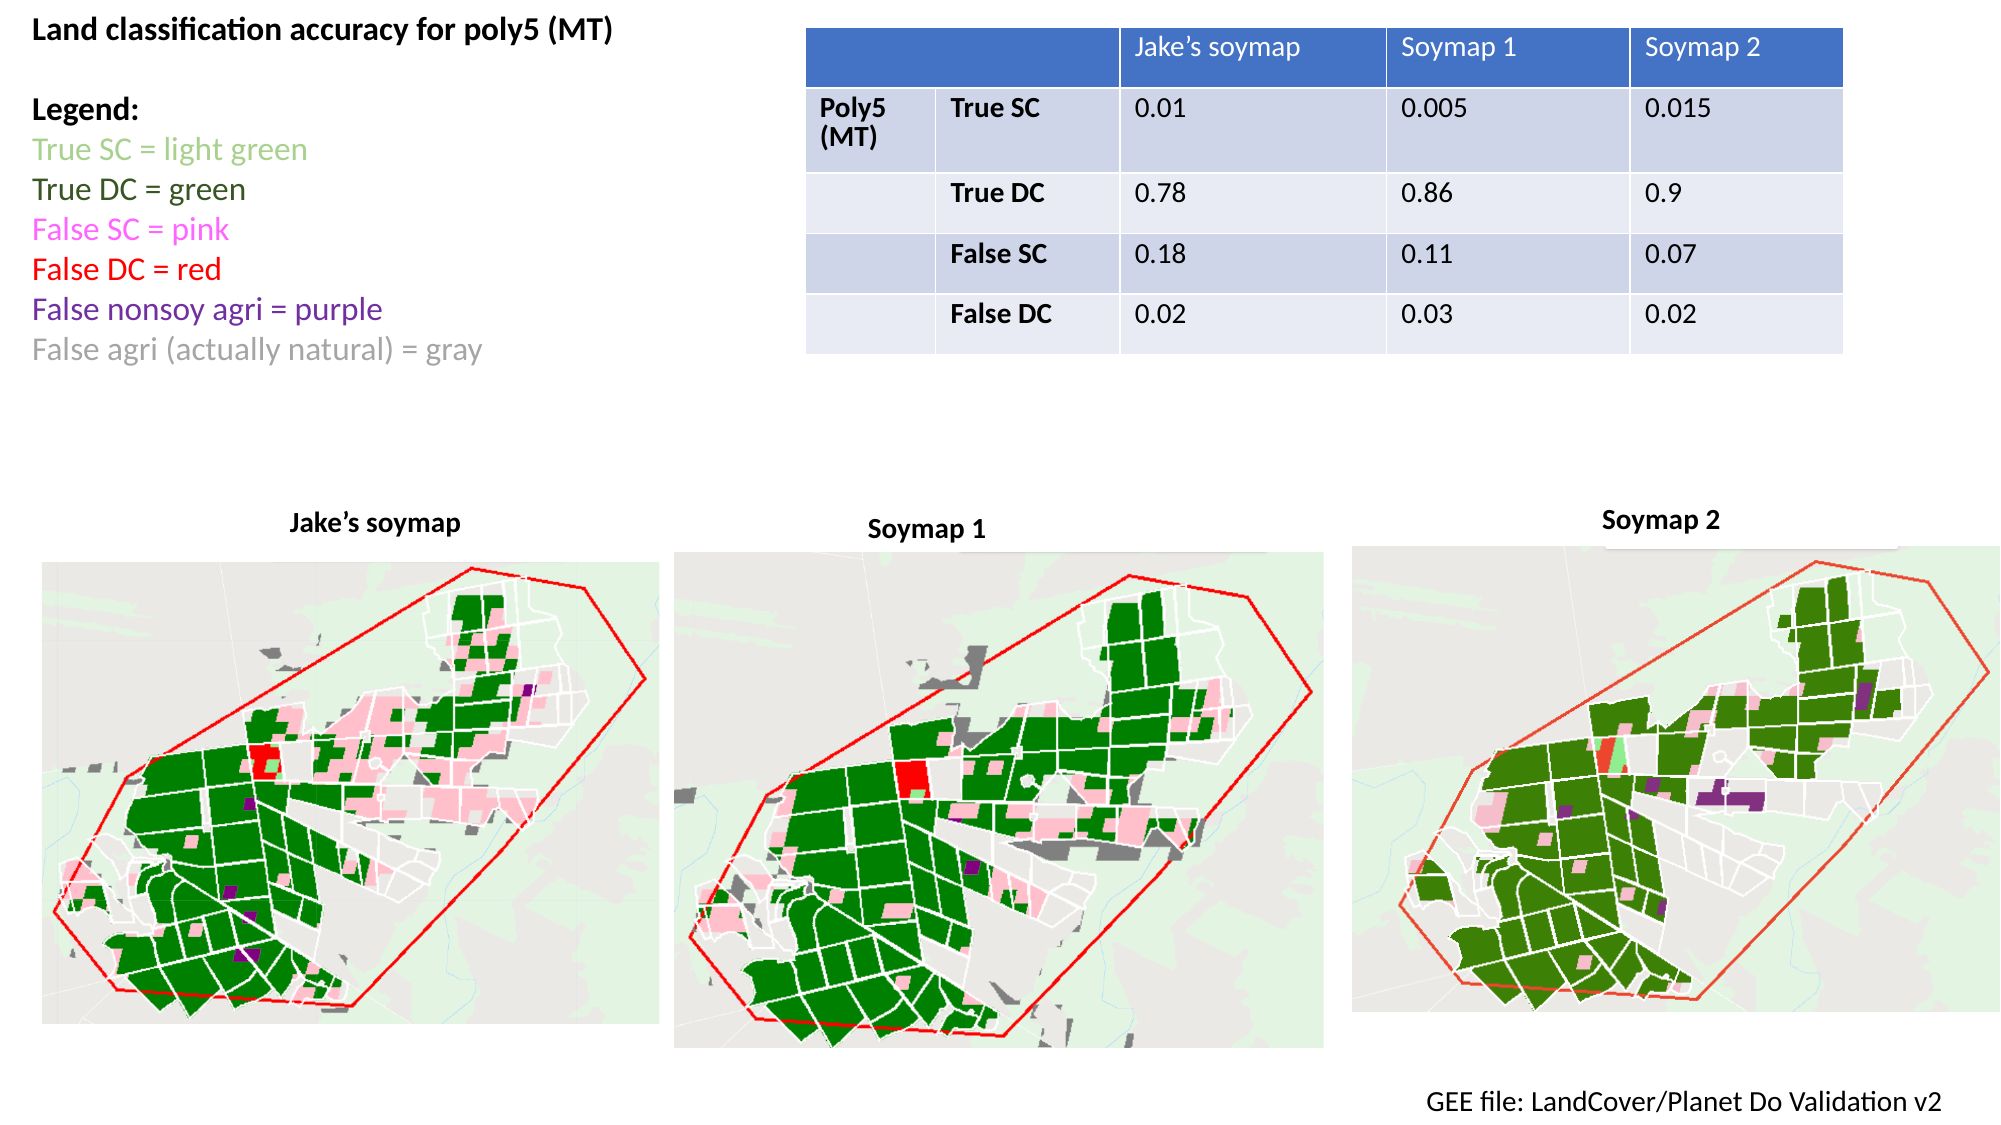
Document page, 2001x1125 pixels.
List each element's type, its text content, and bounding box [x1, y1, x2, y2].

picture [41, 562, 660, 1024]
table_cell 0.86 [1387, 174, 1629, 233]
table_cell [806, 234, 935, 293]
table_cell 0.015 [1631, 89, 1843, 172]
table_header Soymap 1 [1387, 28, 1629, 87]
text_box Soymap 2 [1587, 493, 1744, 543]
table_cell True SC [936, 89, 1119, 172]
table_header Jake’s soymap [1121, 28, 1386, 87]
table_cell False SC [936, 234, 1119, 293]
table_header [806, 28, 1119, 87]
table_cell 0.9 [1631, 174, 1843, 233]
table_cell 0.11 [1387, 234, 1629, 293]
text_box Jake’s soymap [275, 496, 521, 547]
table_cell 0.18 [1121, 234, 1386, 293]
table_cell 0.02 [1121, 295, 1386, 354]
table_cell 0.78 [1121, 174, 1386, 233]
table_cell 0.02 [1631, 295, 1843, 354]
table_cell 0.005 [1387, 89, 1629, 172]
table_cell 0.07 [1631, 234, 1843, 293]
text_box Soymap 1 [853, 501, 1010, 552]
table_cell [806, 295, 935, 354]
picture [1351, 546, 2000, 1012]
table_cell 0.01 [1121, 89, 1386, 172]
table_cell True DC [936, 174, 1119, 233]
table_header Soymap 2 [1631, 28, 1843, 87]
text_box GEE file: LandCover/Planet Do Validation v2 [1411, 1074, 2000, 1125]
table_cell [806, 174, 935, 233]
table_cell Poly5 (MT) [806, 89, 935, 172]
table_cell False DC [936, 295, 1119, 354]
table_cell 0.03 [1387, 295, 1629, 354]
picture [673, 552, 1324, 1048]
text_box Land classification accuracy for poly5 (MT) Legend: True SC = light green True DC = green False SC = pink False DC = red False nonsoy agri = purple False agri (actually natural) = gray [17, 0, 685, 374]
